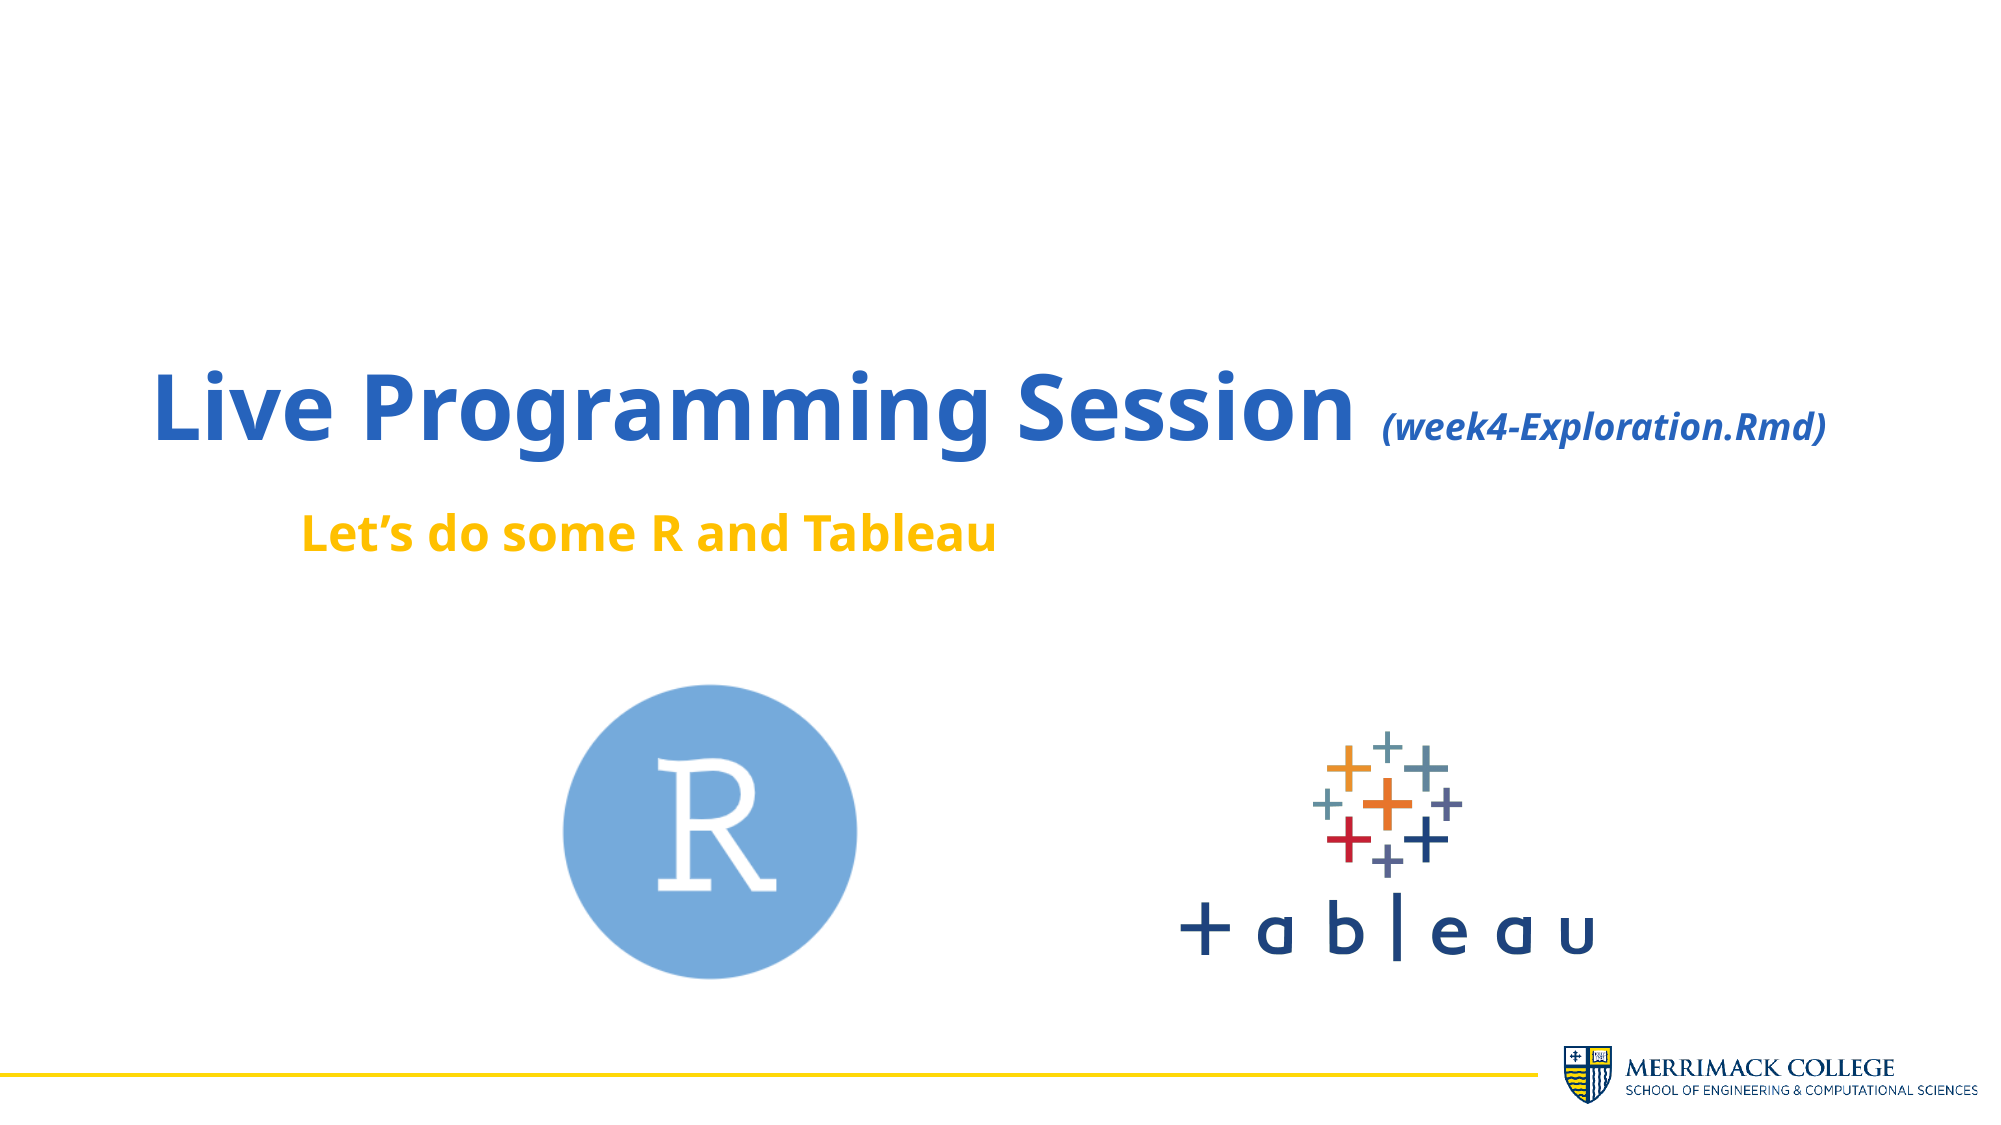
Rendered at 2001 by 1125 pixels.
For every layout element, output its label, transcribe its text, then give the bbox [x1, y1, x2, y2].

picture [523, 636, 924, 1031]
picture [1562, 1044, 1978, 1105]
text_box Live Programming Session (week4-Exploration.Rmd) [150, 348, 1850, 460]
picture [1177, 728, 1598, 966]
text_box Let’s do some R and Tableau [300, 501, 1700, 562]
